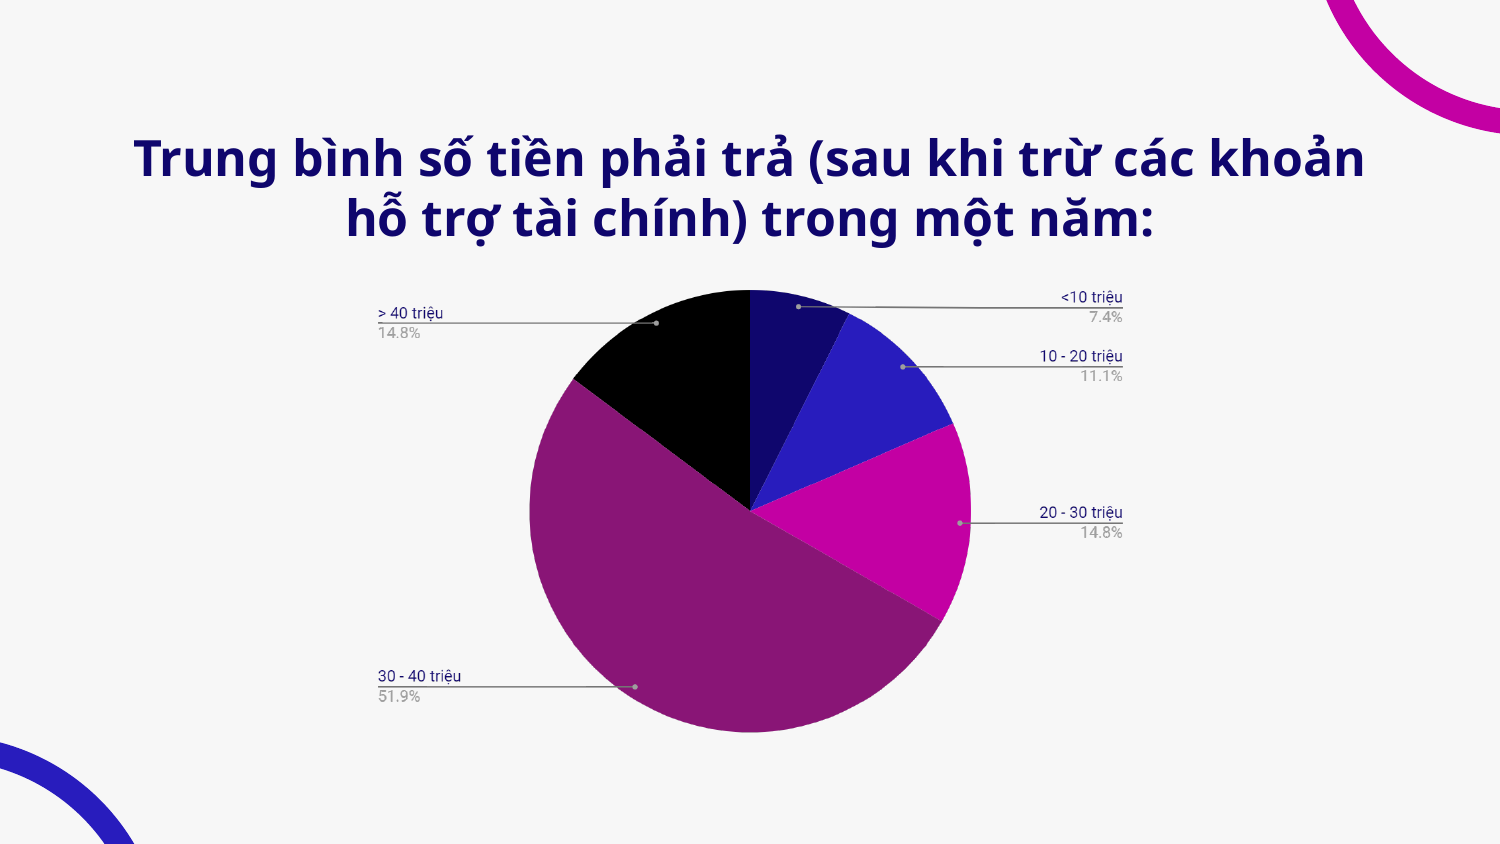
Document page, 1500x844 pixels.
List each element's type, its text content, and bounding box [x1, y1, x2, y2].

title Trung bình số tiền phải trả (sau khi trừ các khoản hỗ trợ tài chính) trong một năm: [118, 111, 1382, 206]
picture [352, 264, 1147, 756]
